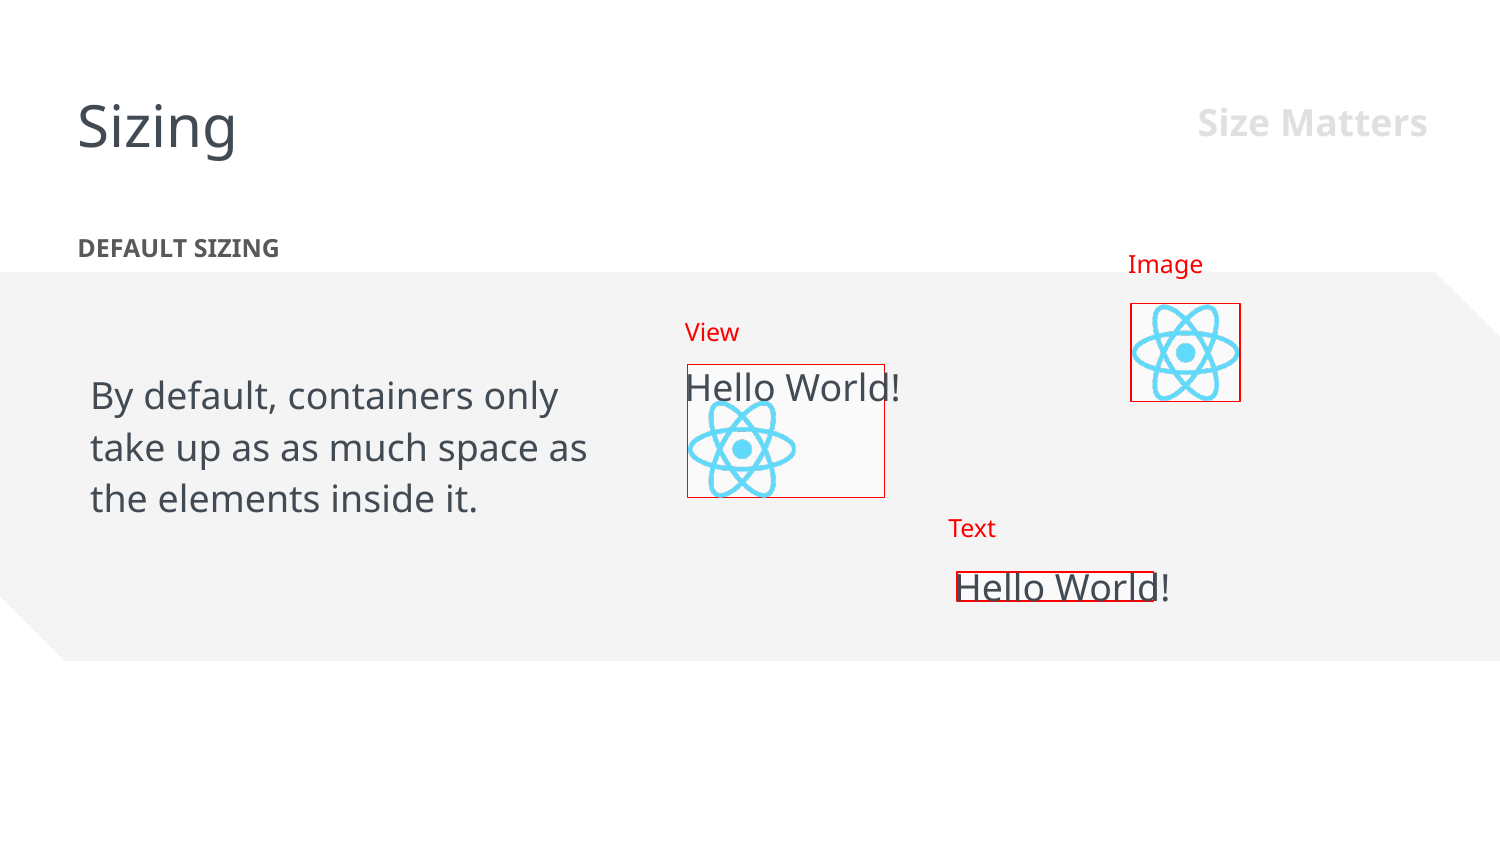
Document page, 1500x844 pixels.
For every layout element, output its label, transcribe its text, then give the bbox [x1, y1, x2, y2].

title Size Matters [750, 74, 1444, 169]
text_box DEFAULT SIZING [62, 212, 555, 279]
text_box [669, 300, 992, 498]
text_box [932, 497, 1261, 616]
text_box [1112, 233, 1390, 402]
text_box [0, 272, 1500, 662]
title Sizing [62, 74, 750, 169]
text_box By default, containers only take up as as much space as the elements inside it. [75, 350, 610, 584]
